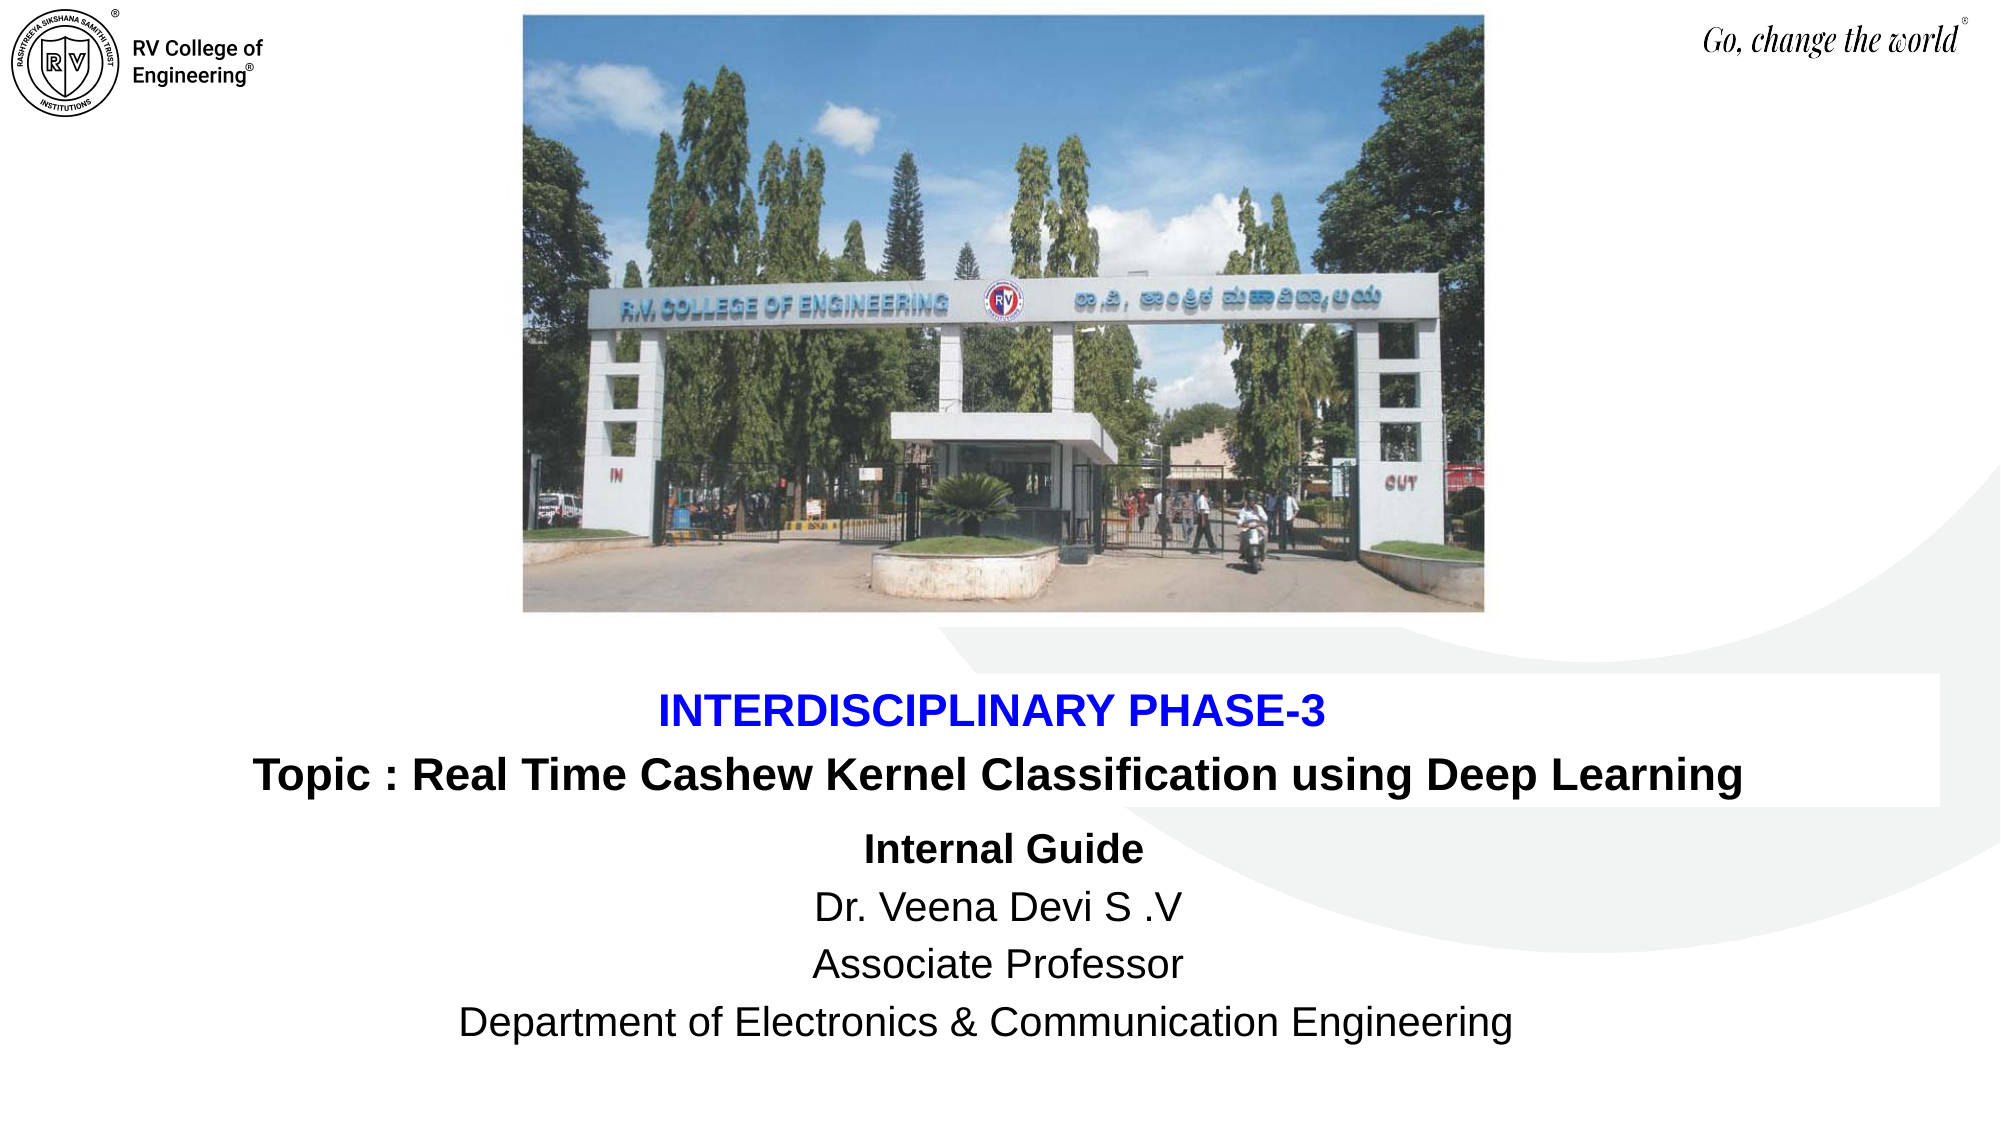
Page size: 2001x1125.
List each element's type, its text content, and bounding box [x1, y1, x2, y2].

text_box INTERDISCIPLINARY PHASE-3 Topic : Real Time Cashew Kernel Classification using Deep Learning [57, 673, 1941, 807]
picture [0, 0, 2001, 1125]
text_box Internal Guide Dr. Veena Devi S .V Associate Professor Department of Electronics & Communication Engineering [443, 799, 1565, 1060]
